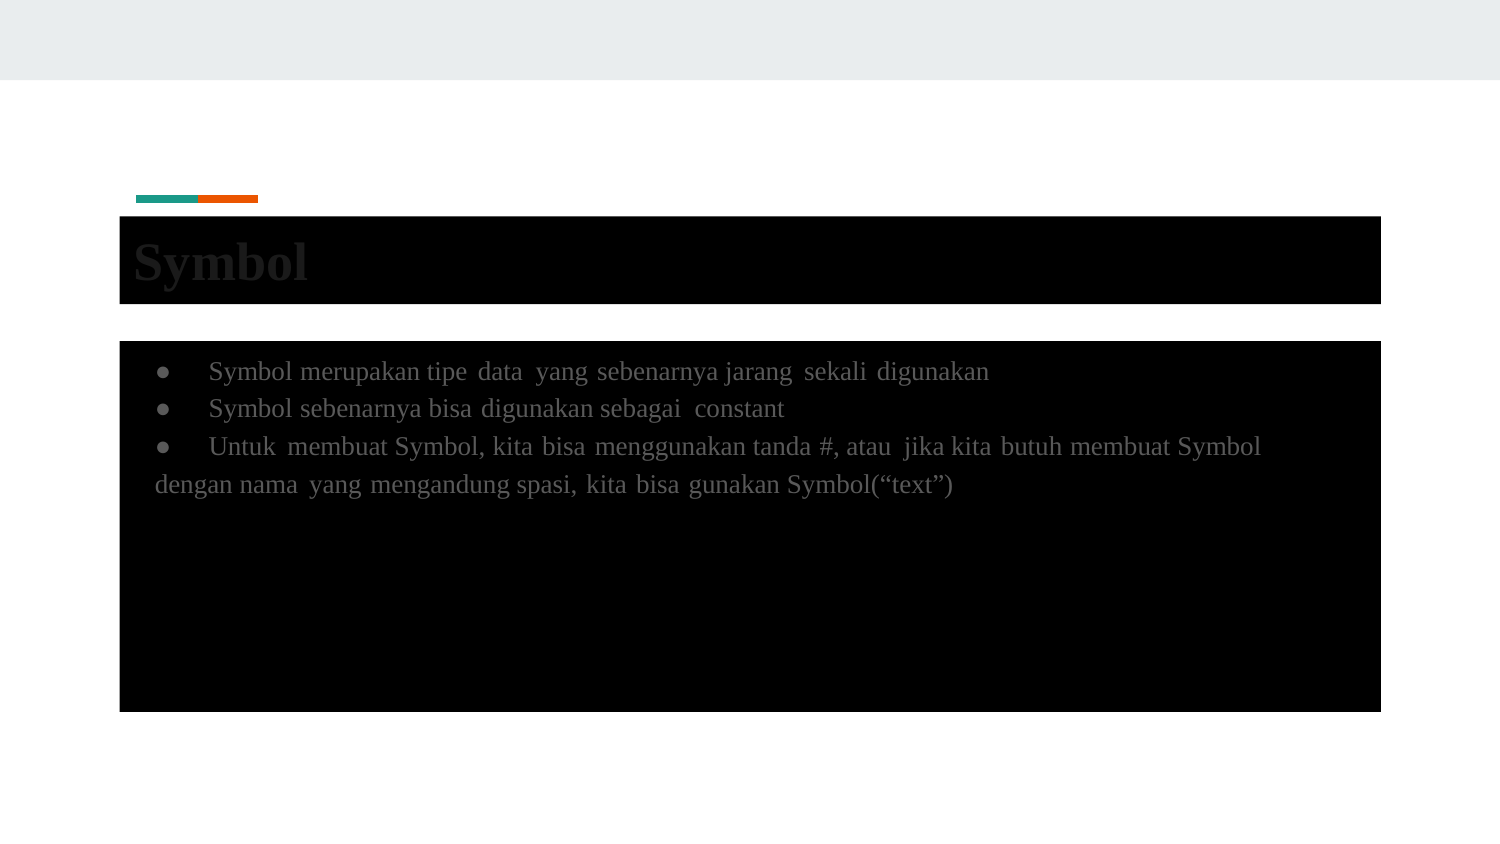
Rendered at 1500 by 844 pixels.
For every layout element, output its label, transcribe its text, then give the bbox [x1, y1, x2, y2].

text_box [0, 0, 1500, 81]
text_box Symbol [119, 216, 1381, 305]
text_box ● Symbol merupakan tipe data yang sebenarnya jarang sekali digunakan ● Symbol sebenarnya bisa digunakan sebagai constant ● Untuk membuat Symbol, kita bisa menggunakan tanda #, atau jika kita butuh membuat Symbol dengan nama yang mengandung spasi, kita bisa gunakan Symbol(“text”) [119, 341, 1381, 712]
